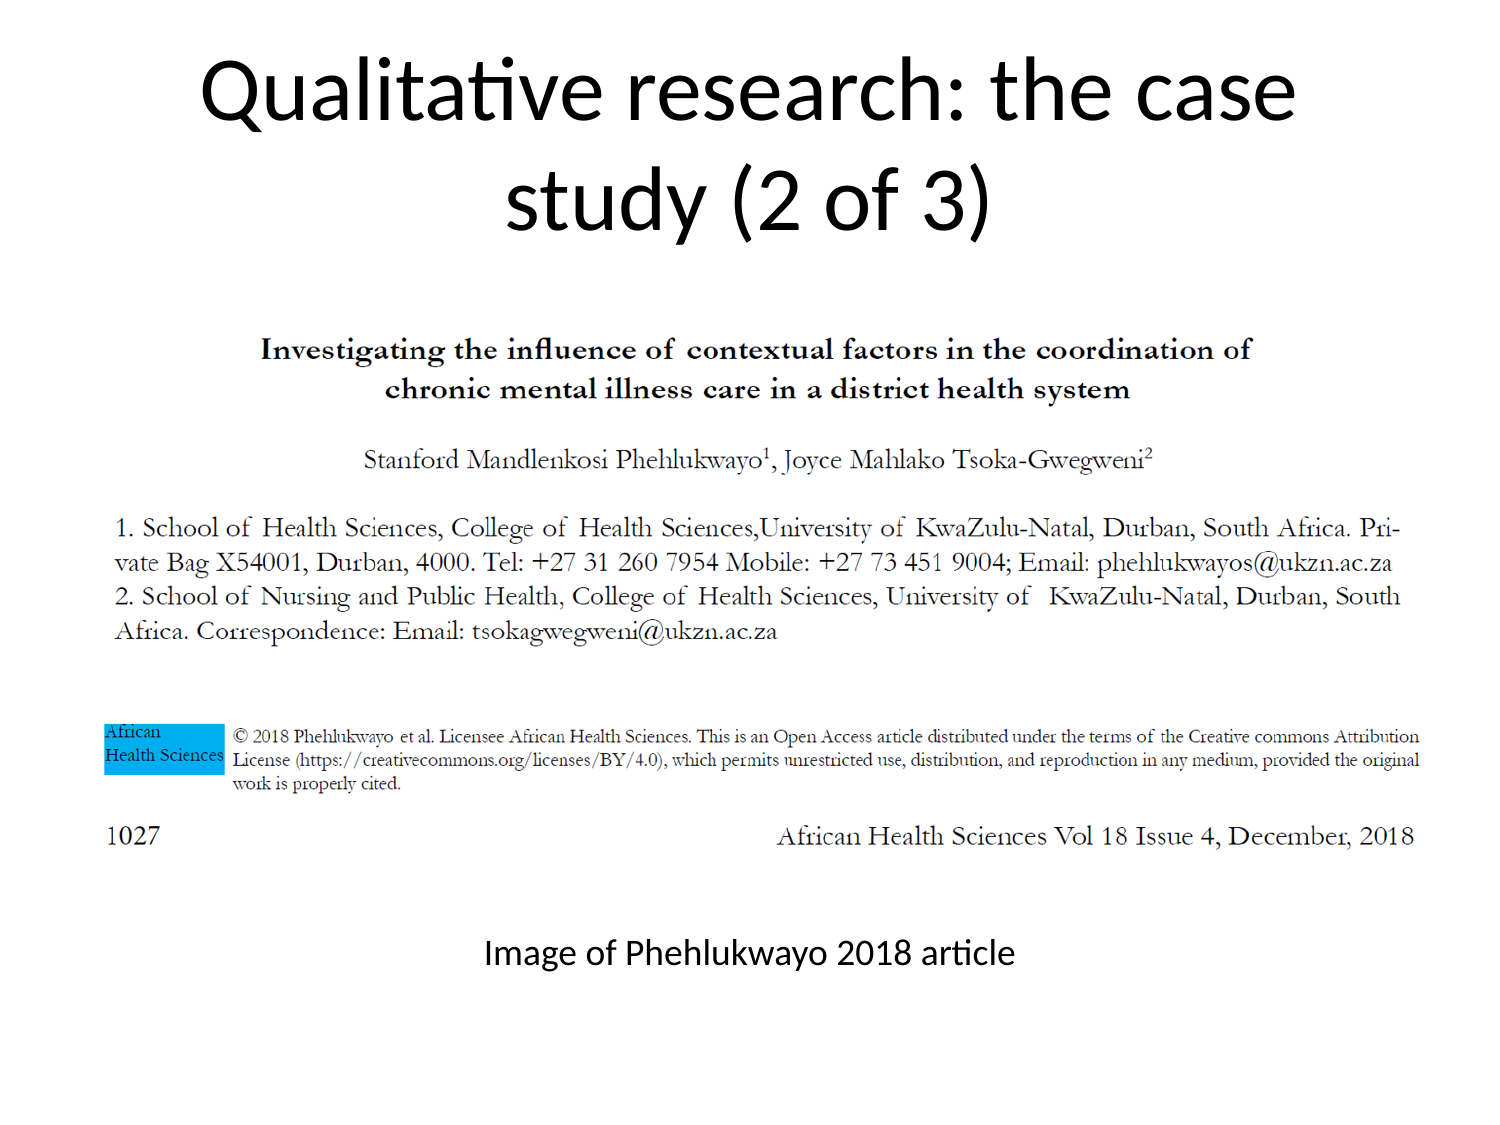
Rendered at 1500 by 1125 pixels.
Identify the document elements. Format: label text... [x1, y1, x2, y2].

title Qualitative research: the case study (2 of 3) [75, 45, 1425, 233]
text_box Image of Phehlukwayo 2018 article [74, 920, 1425, 1005]
picture [74, 314, 1426, 872]
